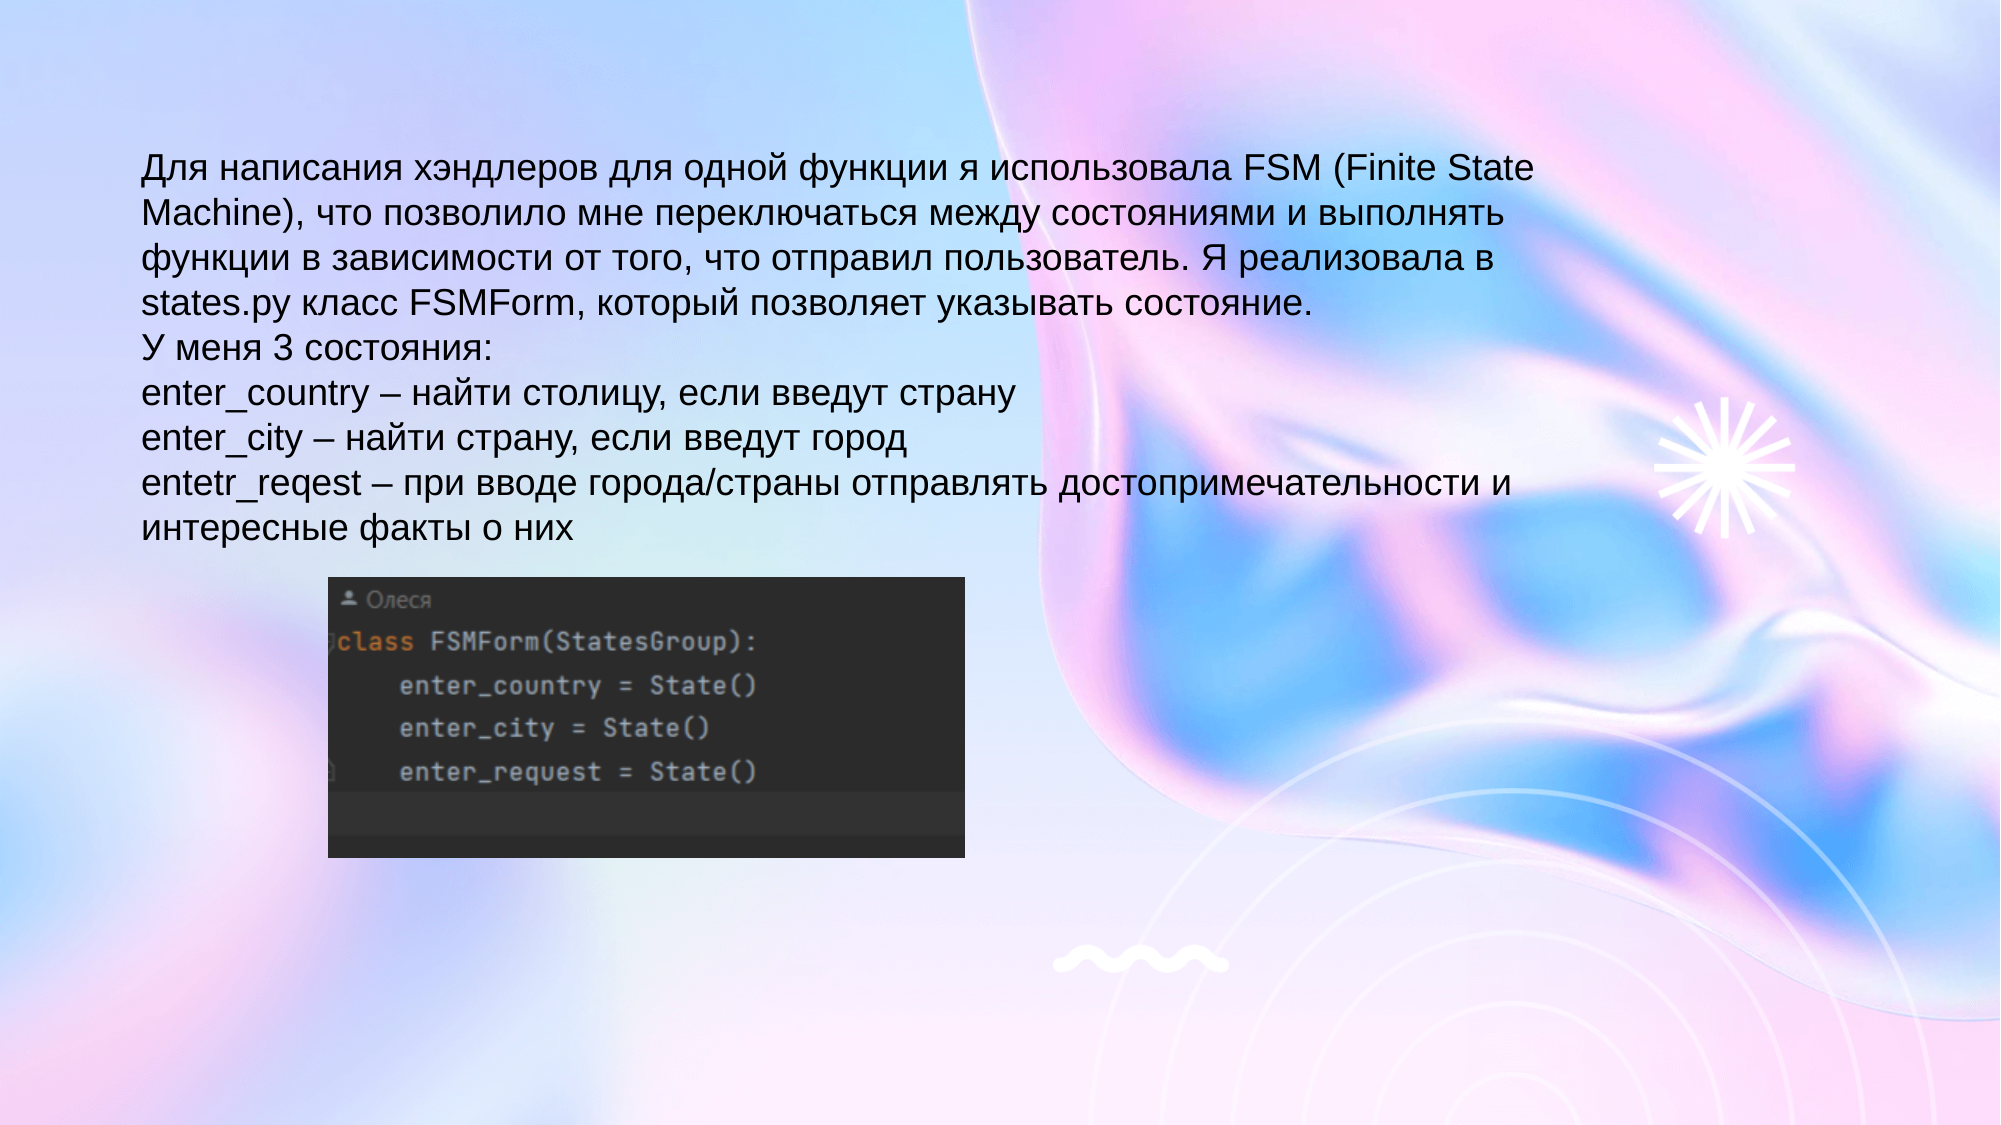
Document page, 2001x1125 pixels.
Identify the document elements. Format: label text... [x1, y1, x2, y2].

picture [0, 0, 2000, 1125]
text_box Для написания хэндлеров для одной функции я использовала FSM (Finite State Machine), что позволило мне переключаться между состояниями и выполнять функции в зависимости от того, что отправил пользователь. Я реализовала в states.py класс FSMForm, который позволяет указывать состояние. У меня 3 состояния: enter_country – найти столицу, если введут страну enter_city – найти страну, если введут город entetr_reqest – при вводе города/страны отправлять достопримечательности и интересные факты о них [126, 135, 1644, 556]
